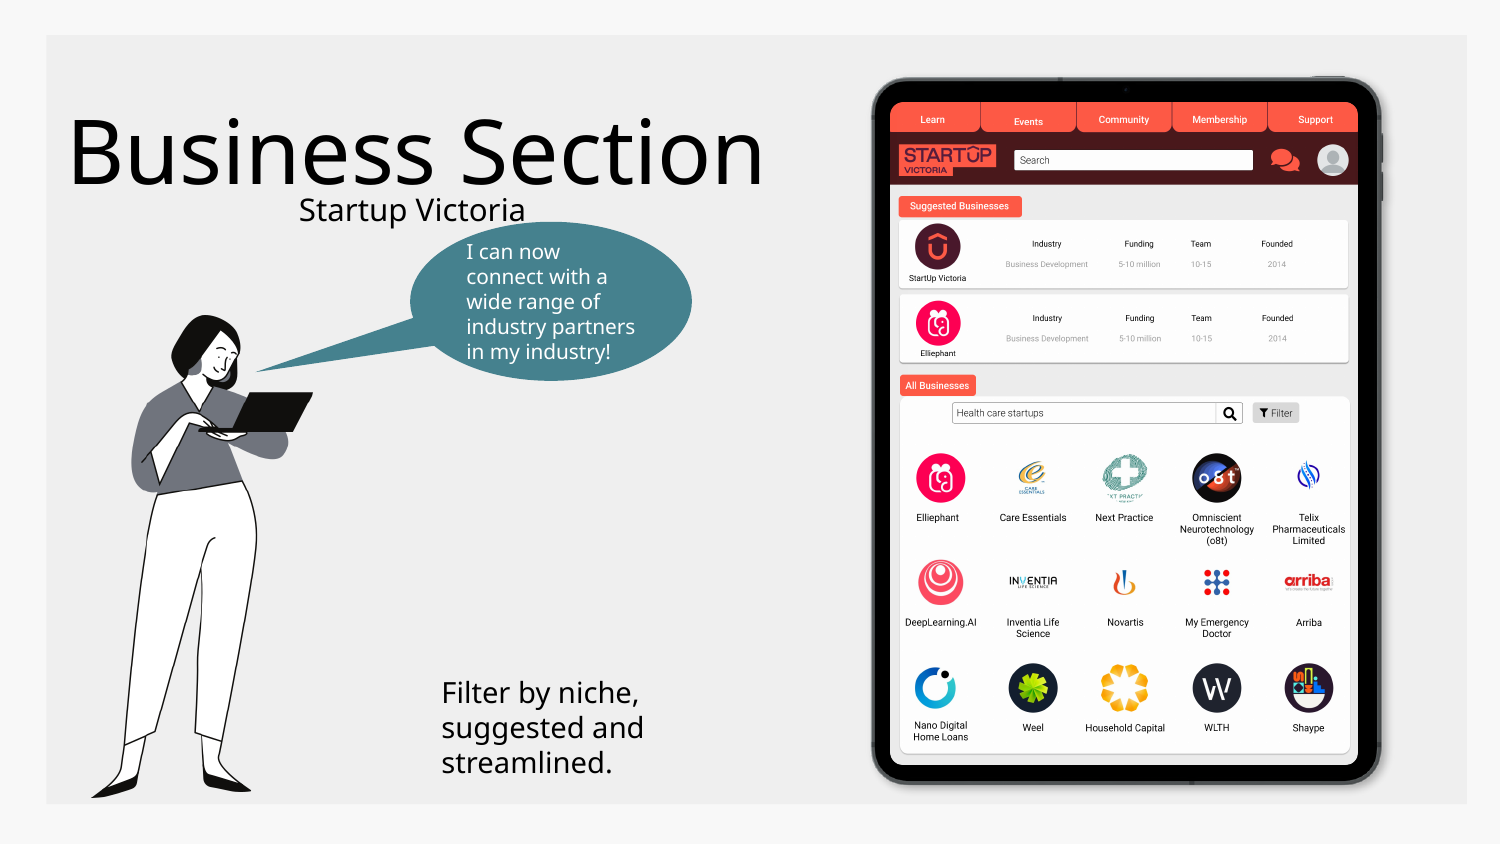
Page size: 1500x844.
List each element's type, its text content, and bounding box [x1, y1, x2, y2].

text_box [46, 35, 1467, 805]
text_box I can now connect with a wide range of industry partners in my industry! [318, 221, 692, 381]
picture [864, 68, 1397, 799]
text_box Business Section [18, 36, 815, 218]
text_box Startup Victoria [252, 175, 581, 229]
picture [90, 315, 313, 799]
text_box Filter by niche, suggested and streamlined. [426, 659, 815, 794]
